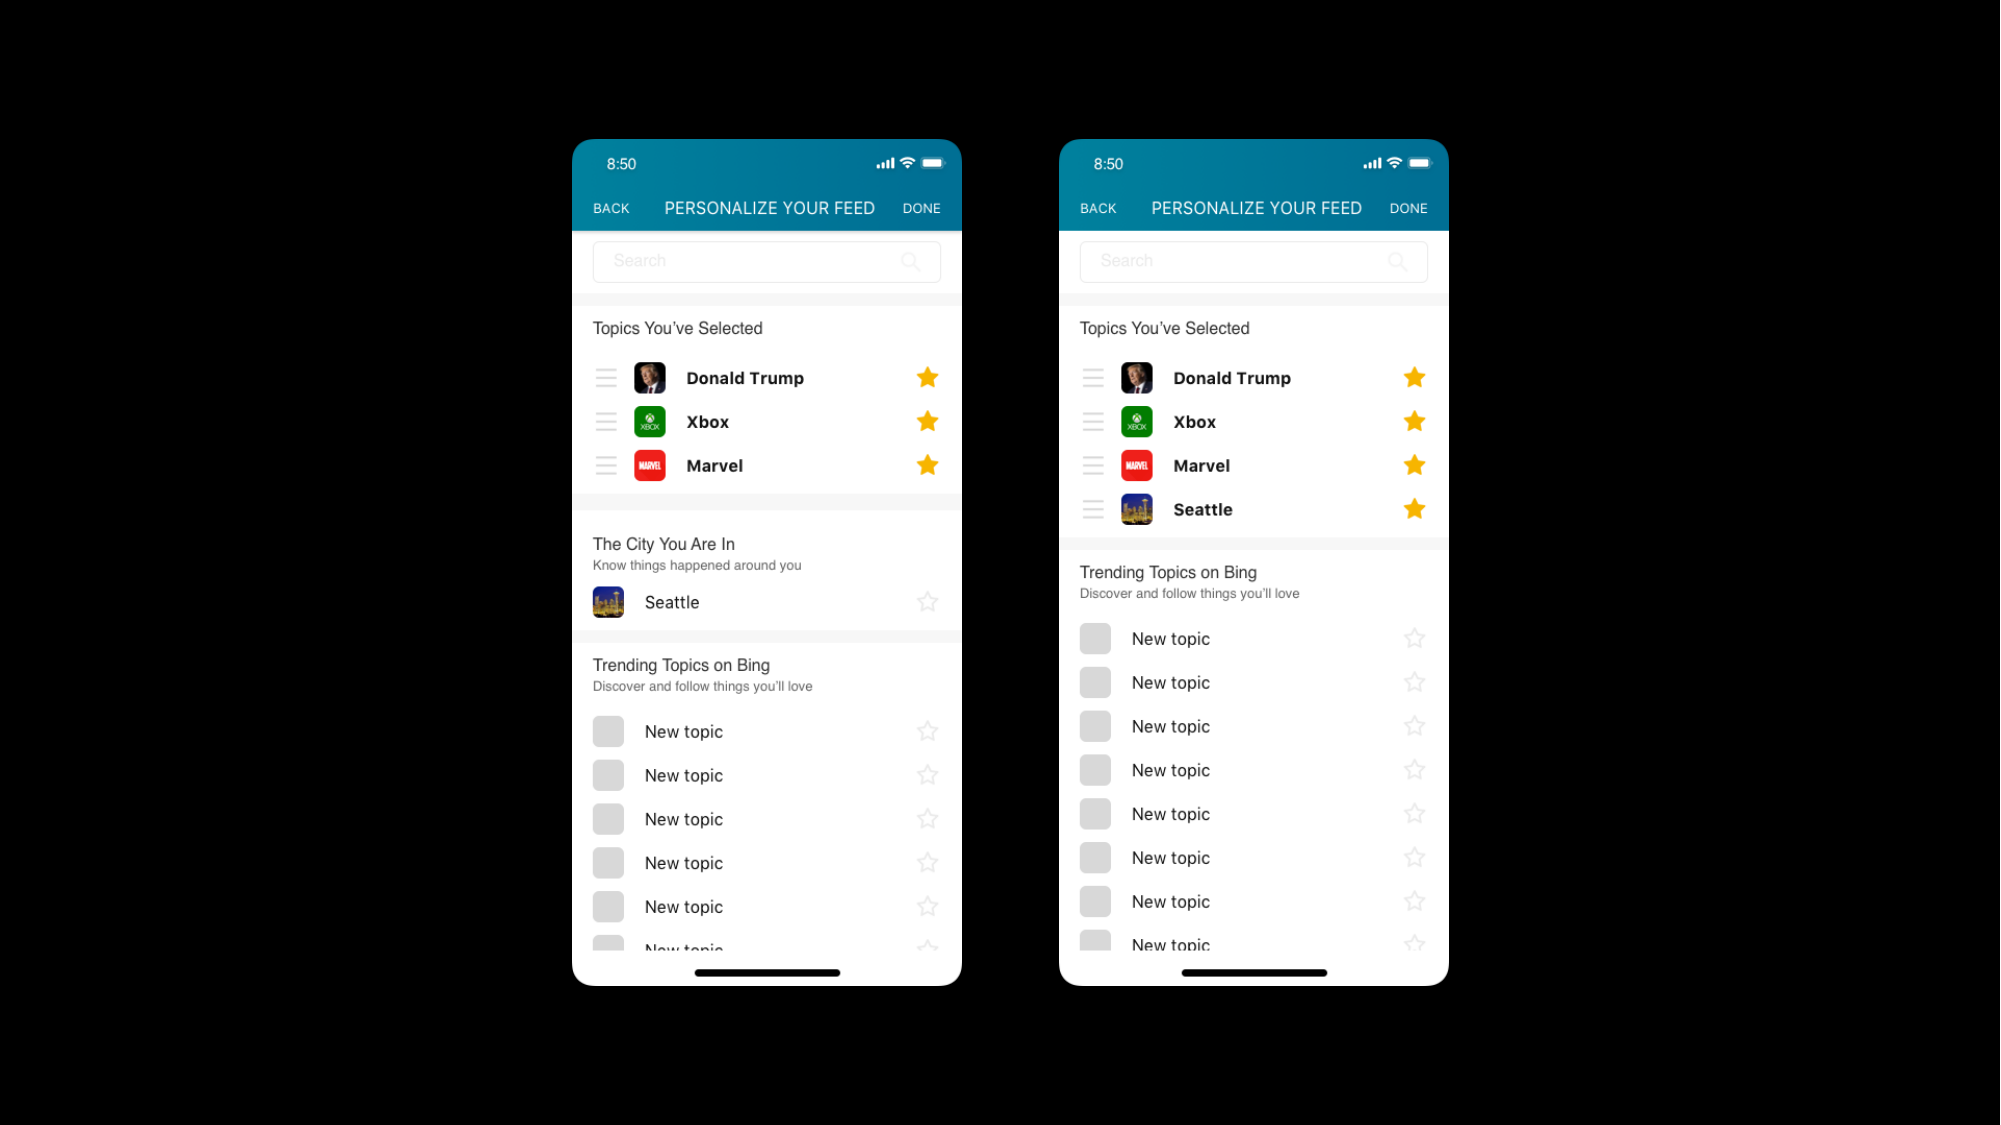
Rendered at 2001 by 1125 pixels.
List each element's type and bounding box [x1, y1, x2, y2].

picture [1323, 202, 1329, 213]
picture [1231, 202, 1238, 214]
picture [855, 202, 861, 214]
picture [666, 202, 674, 213]
picture [769, 202, 776, 214]
picture [865, 202, 873, 214]
picture [687, 202, 694, 213]
picture [794, 202, 804, 211]
picture [836, 202, 842, 213]
picture [1059, 231, 1449, 986]
picture [734, 202, 740, 210]
picture [1195, 202, 1202, 210]
picture [594, 205, 601, 212]
picture [900, 157, 915, 164]
picture [1164, 202, 1170, 214]
picture [1408, 204, 1414, 212]
picture [1387, 157, 1402, 164]
picture [708, 202, 715, 210]
picture [1281, 202, 1291, 211]
picture [572, 231, 962, 986]
picture [1208, 202, 1212, 213]
picture [1213, 202, 1217, 213]
picture [1374, 158, 1381, 168]
picture [1095, 159, 1102, 169]
picture [626, 161, 634, 169]
picture [1113, 161, 1121, 169]
picture [1307, 202, 1315, 213]
picture [1081, 205, 1088, 212]
picture [921, 204, 927, 212]
picture [726, 202, 730, 213]
picture [1059, 139, 1071, 152]
picture [887, 158, 894, 168]
picture [845, 202, 852, 214]
picture [820, 202, 828, 213]
picture [1437, 139, 1449, 151]
picture [1352, 202, 1360, 214]
picture [721, 202, 725, 213]
picture [921, 157, 945, 169]
picture [677, 202, 683, 214]
picture [1174, 202, 1181, 213]
picture [744, 202, 751, 214]
picture [1408, 157, 1432, 169]
picture [1342, 202, 1348, 214]
picture [1256, 202, 1263, 214]
picture [1221, 202, 1227, 210]
picture [1153, 202, 1161, 213]
picture [572, 139, 584, 152]
picture [608, 159, 615, 169]
picture [1332, 202, 1339, 214]
picture [950, 139, 962, 151]
